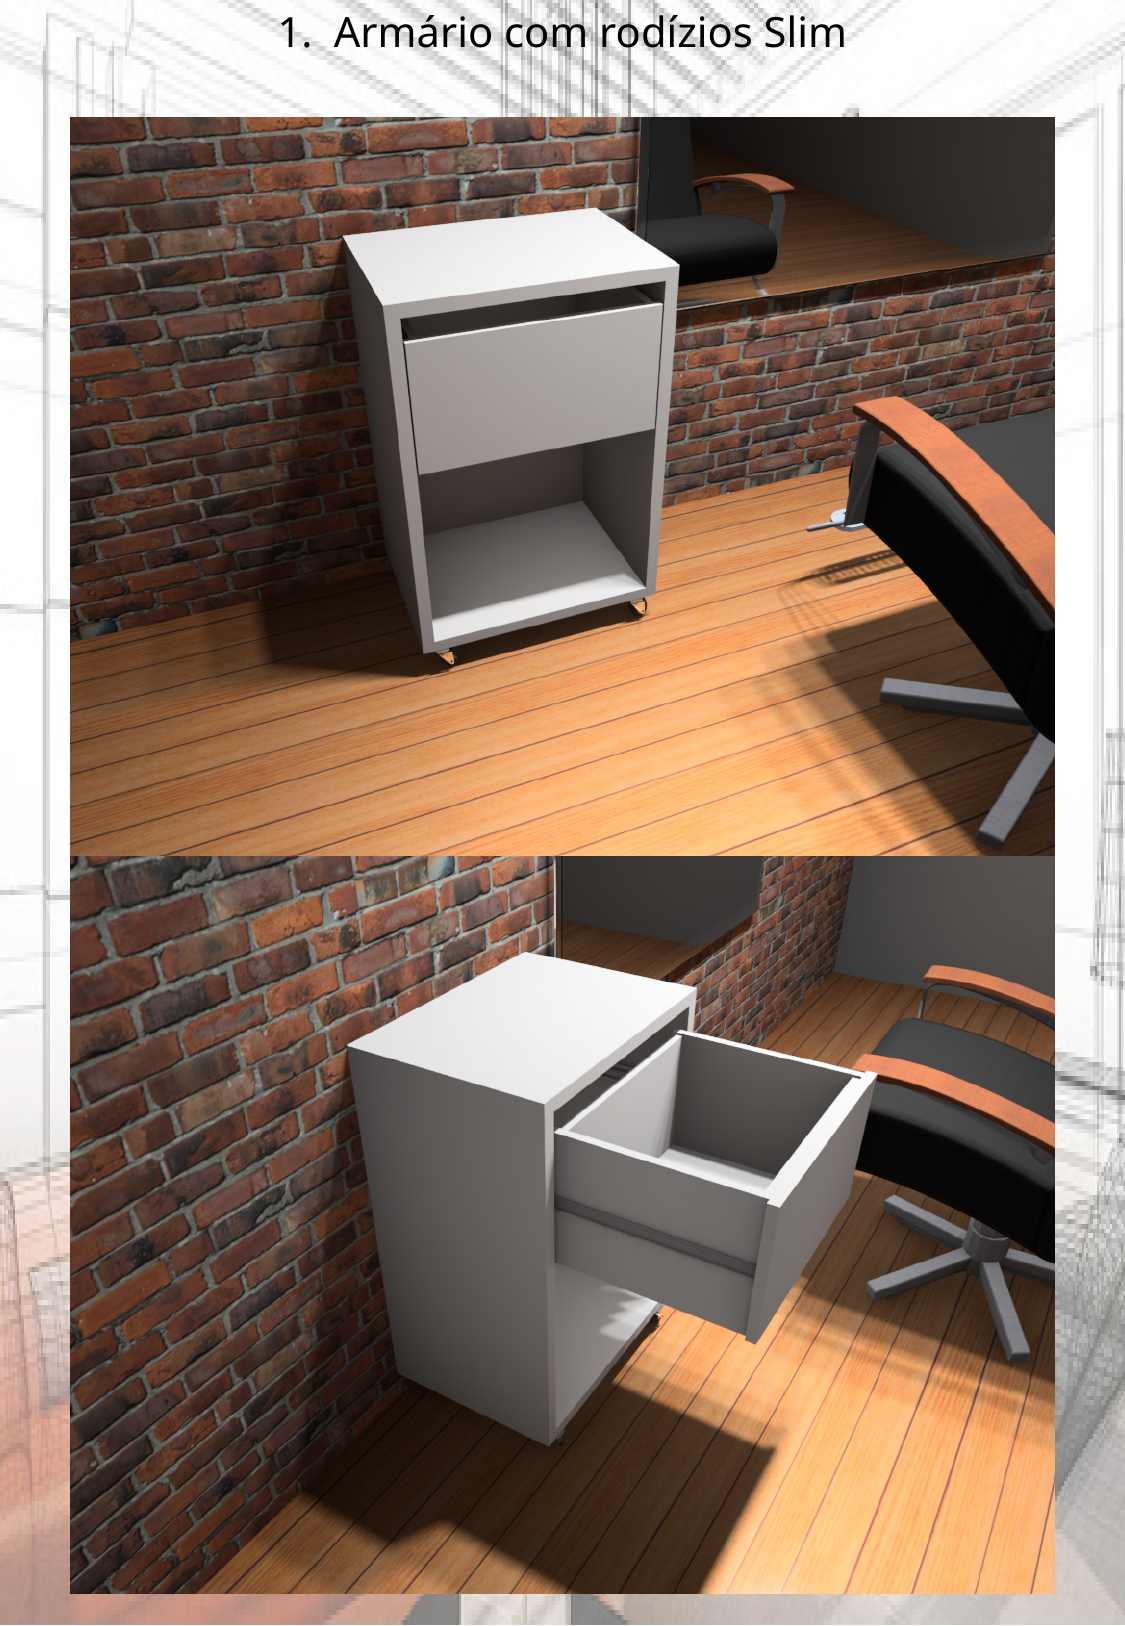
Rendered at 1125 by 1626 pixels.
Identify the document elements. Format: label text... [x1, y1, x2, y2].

picture [70, 117, 1055, 1594]
text_box Armário com rodízios Slim [0, 0, 1125, 64]
